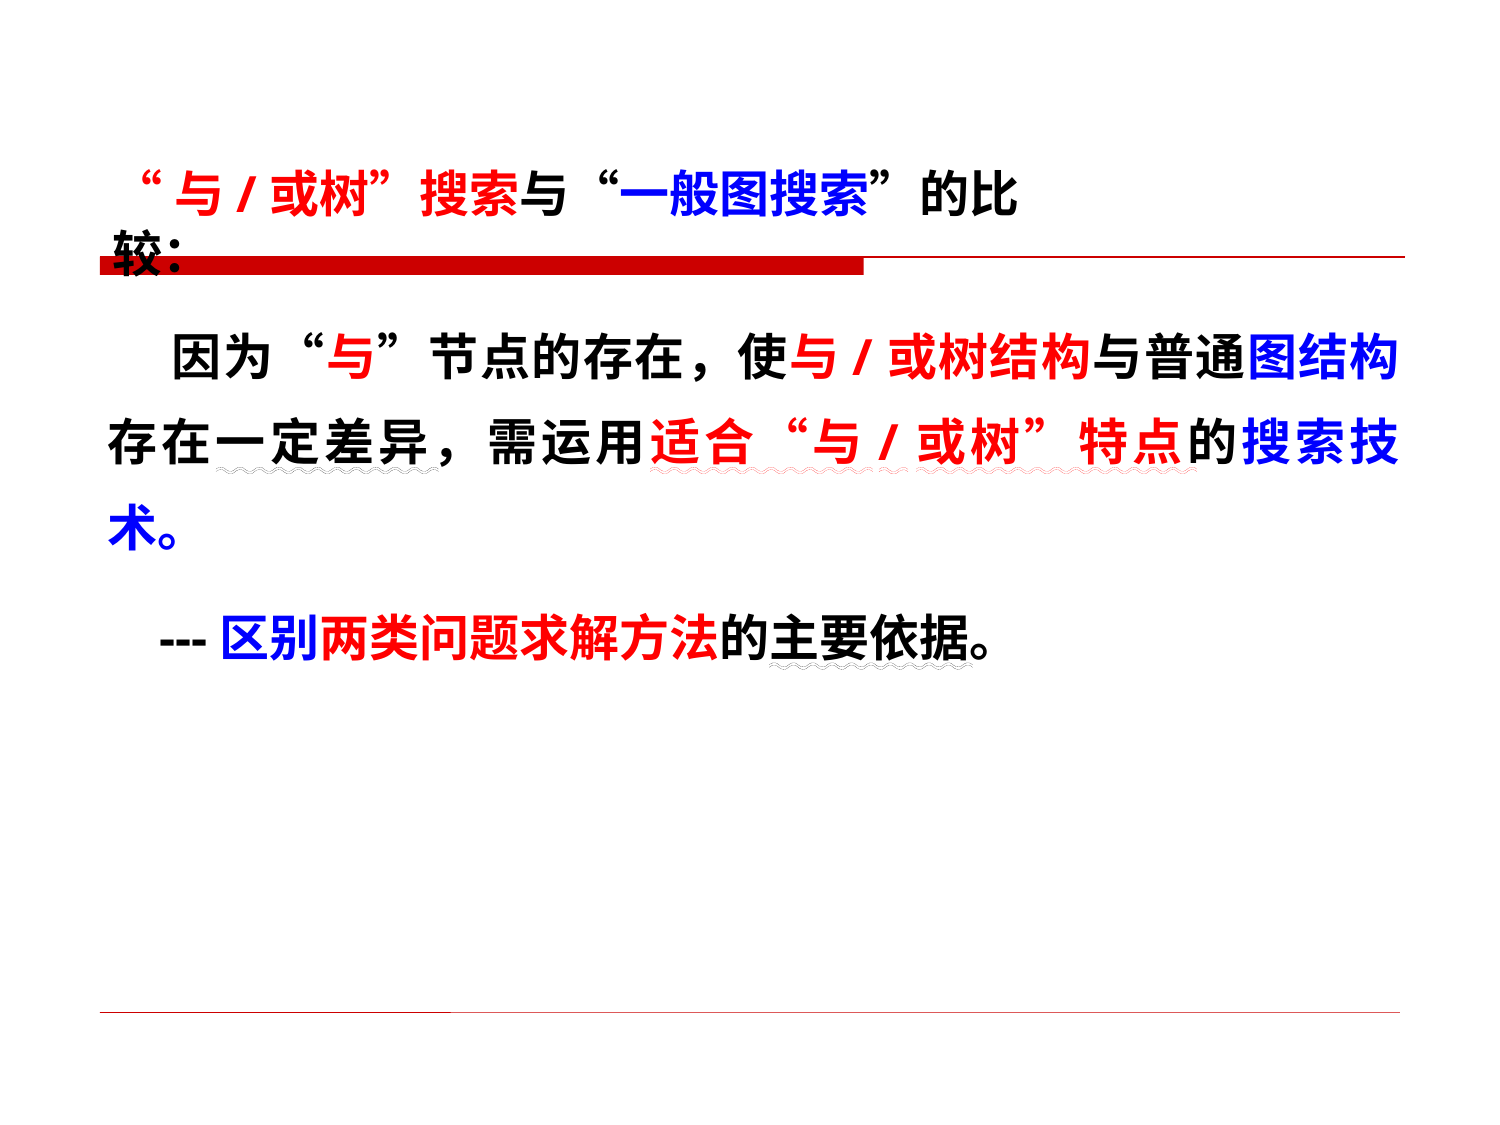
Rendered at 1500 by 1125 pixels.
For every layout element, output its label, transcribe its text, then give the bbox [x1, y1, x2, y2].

text_box 因为“与”节点的存在，使与/或树结构与普通图结构存在一定差异，需运用适合“与/或树”特点的搜索技术。 ---区别两类问题求解方法的主要依据。 [107, 299, 1400, 600]
text_box “与/或树”搜索与“一般图搜索”的比较： [112, 162, 1113, 283]
